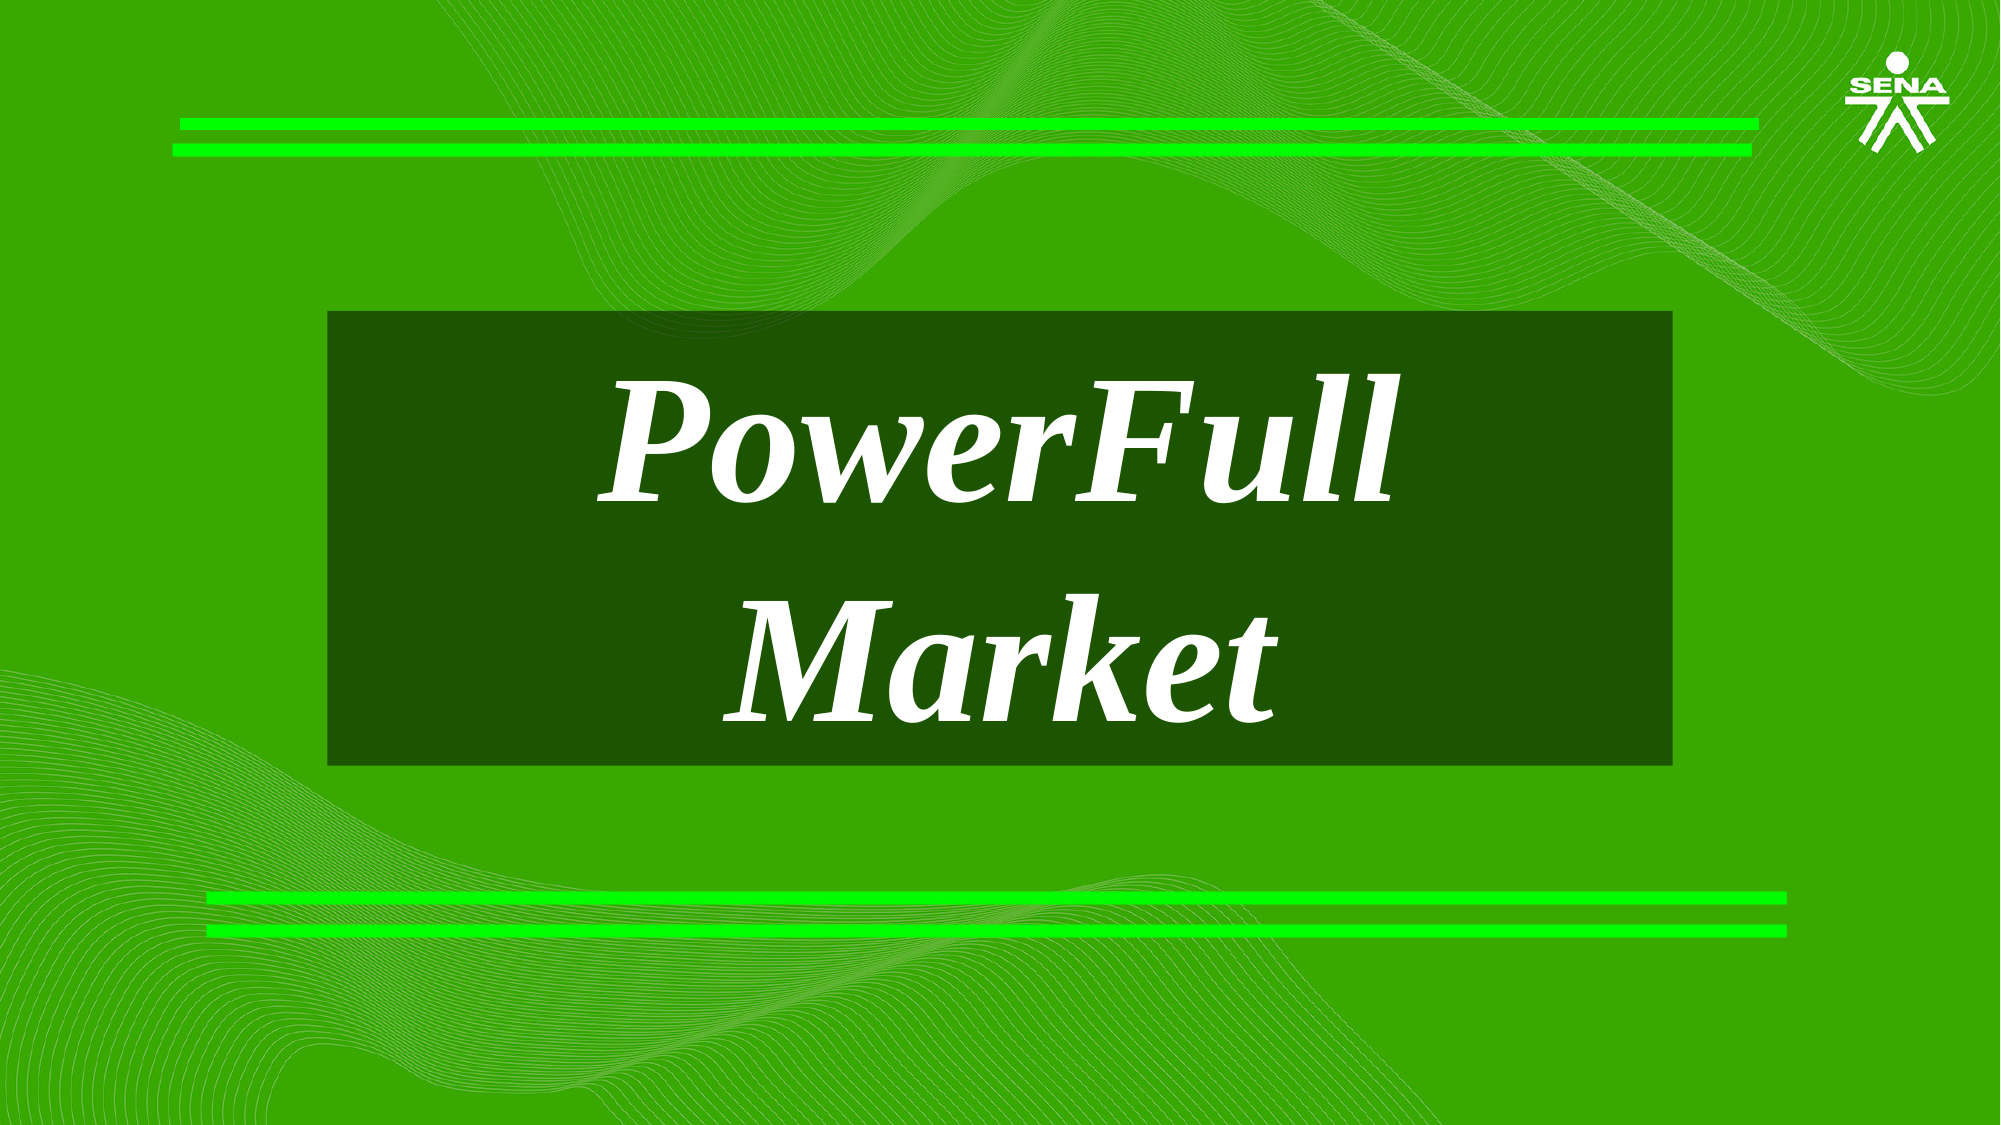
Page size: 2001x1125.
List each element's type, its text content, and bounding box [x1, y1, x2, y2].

text_box PowerFull Market [327, 310, 1673, 766]
picture [0, 0, 2001, 1125]
